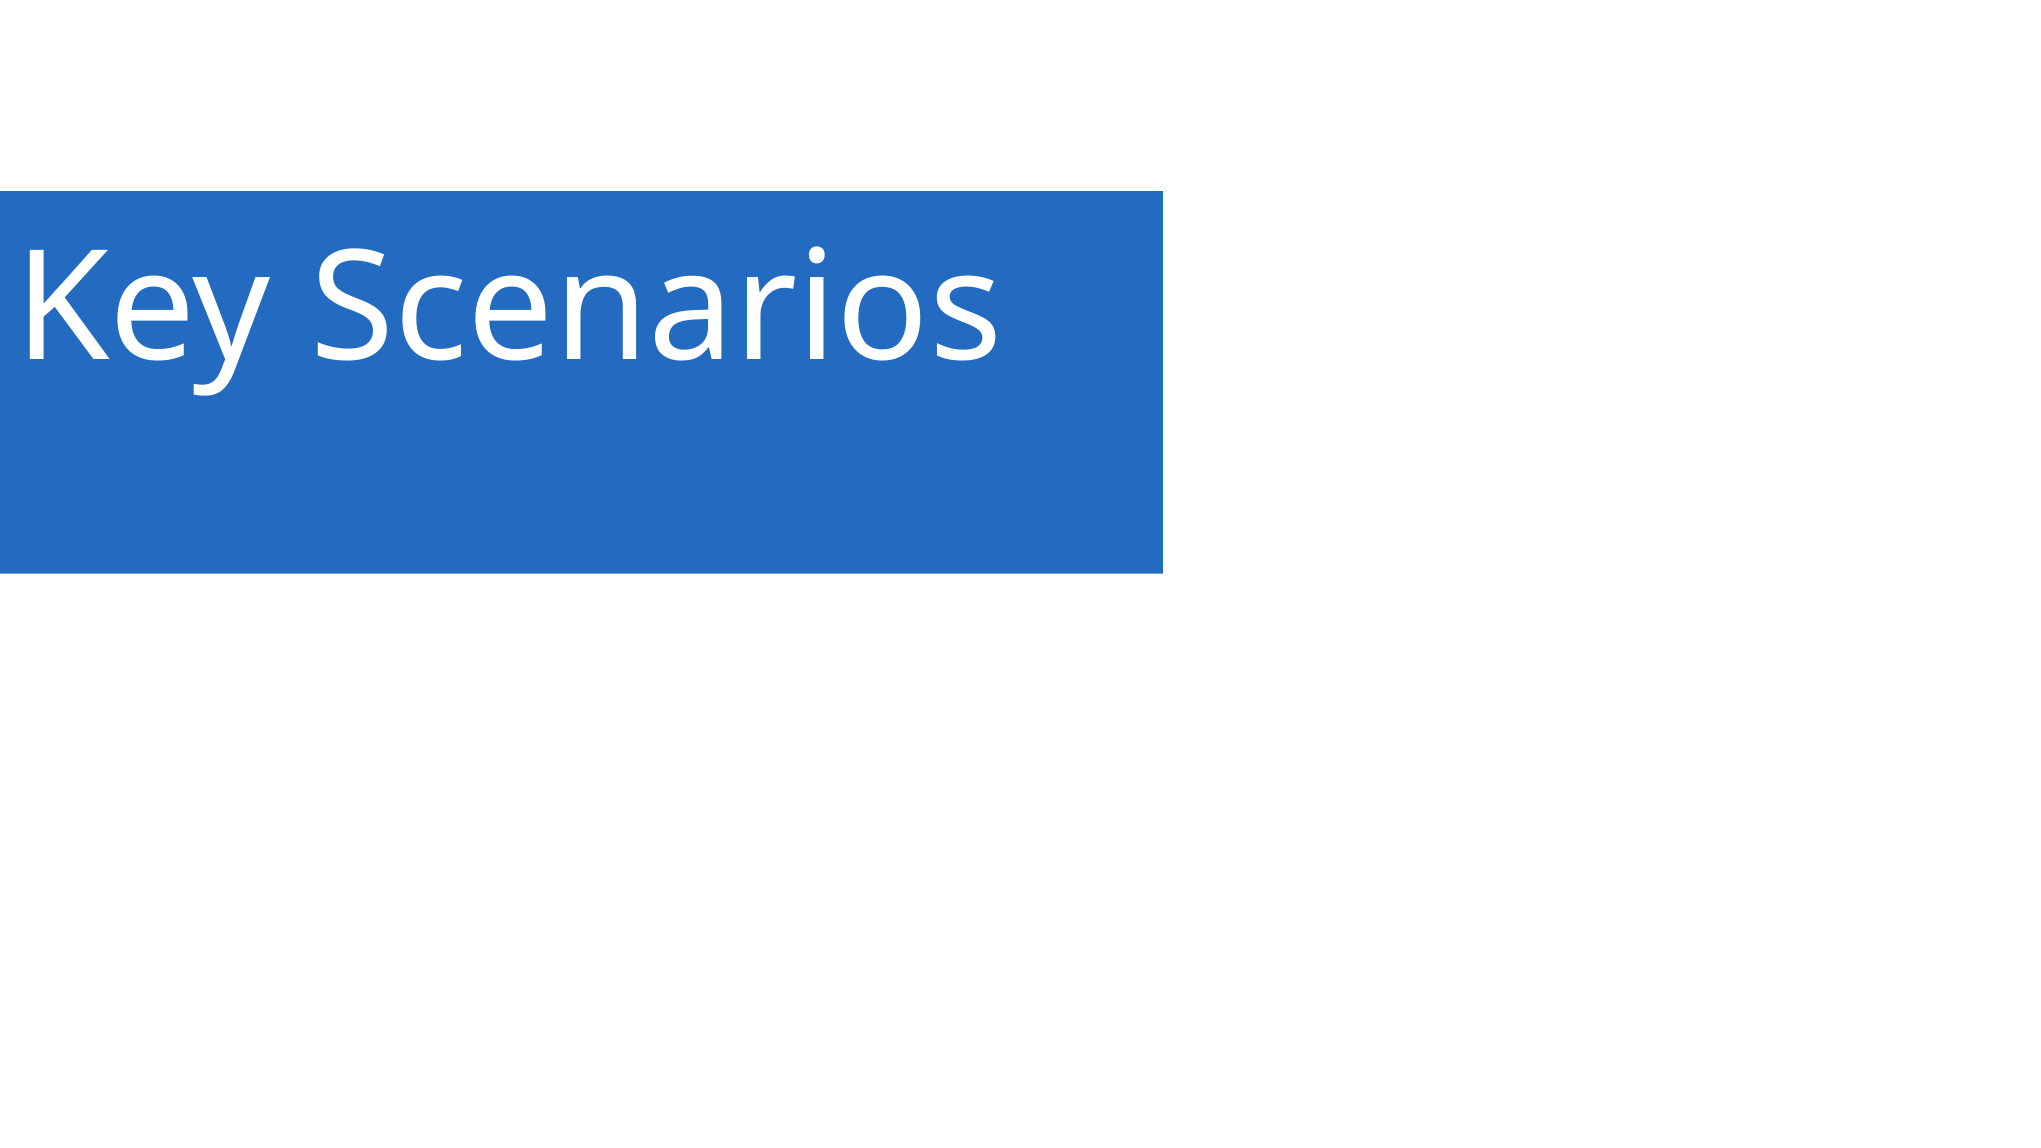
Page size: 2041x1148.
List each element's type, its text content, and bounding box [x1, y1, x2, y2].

list Key Scenarios [0, 191, 1163, 574]
